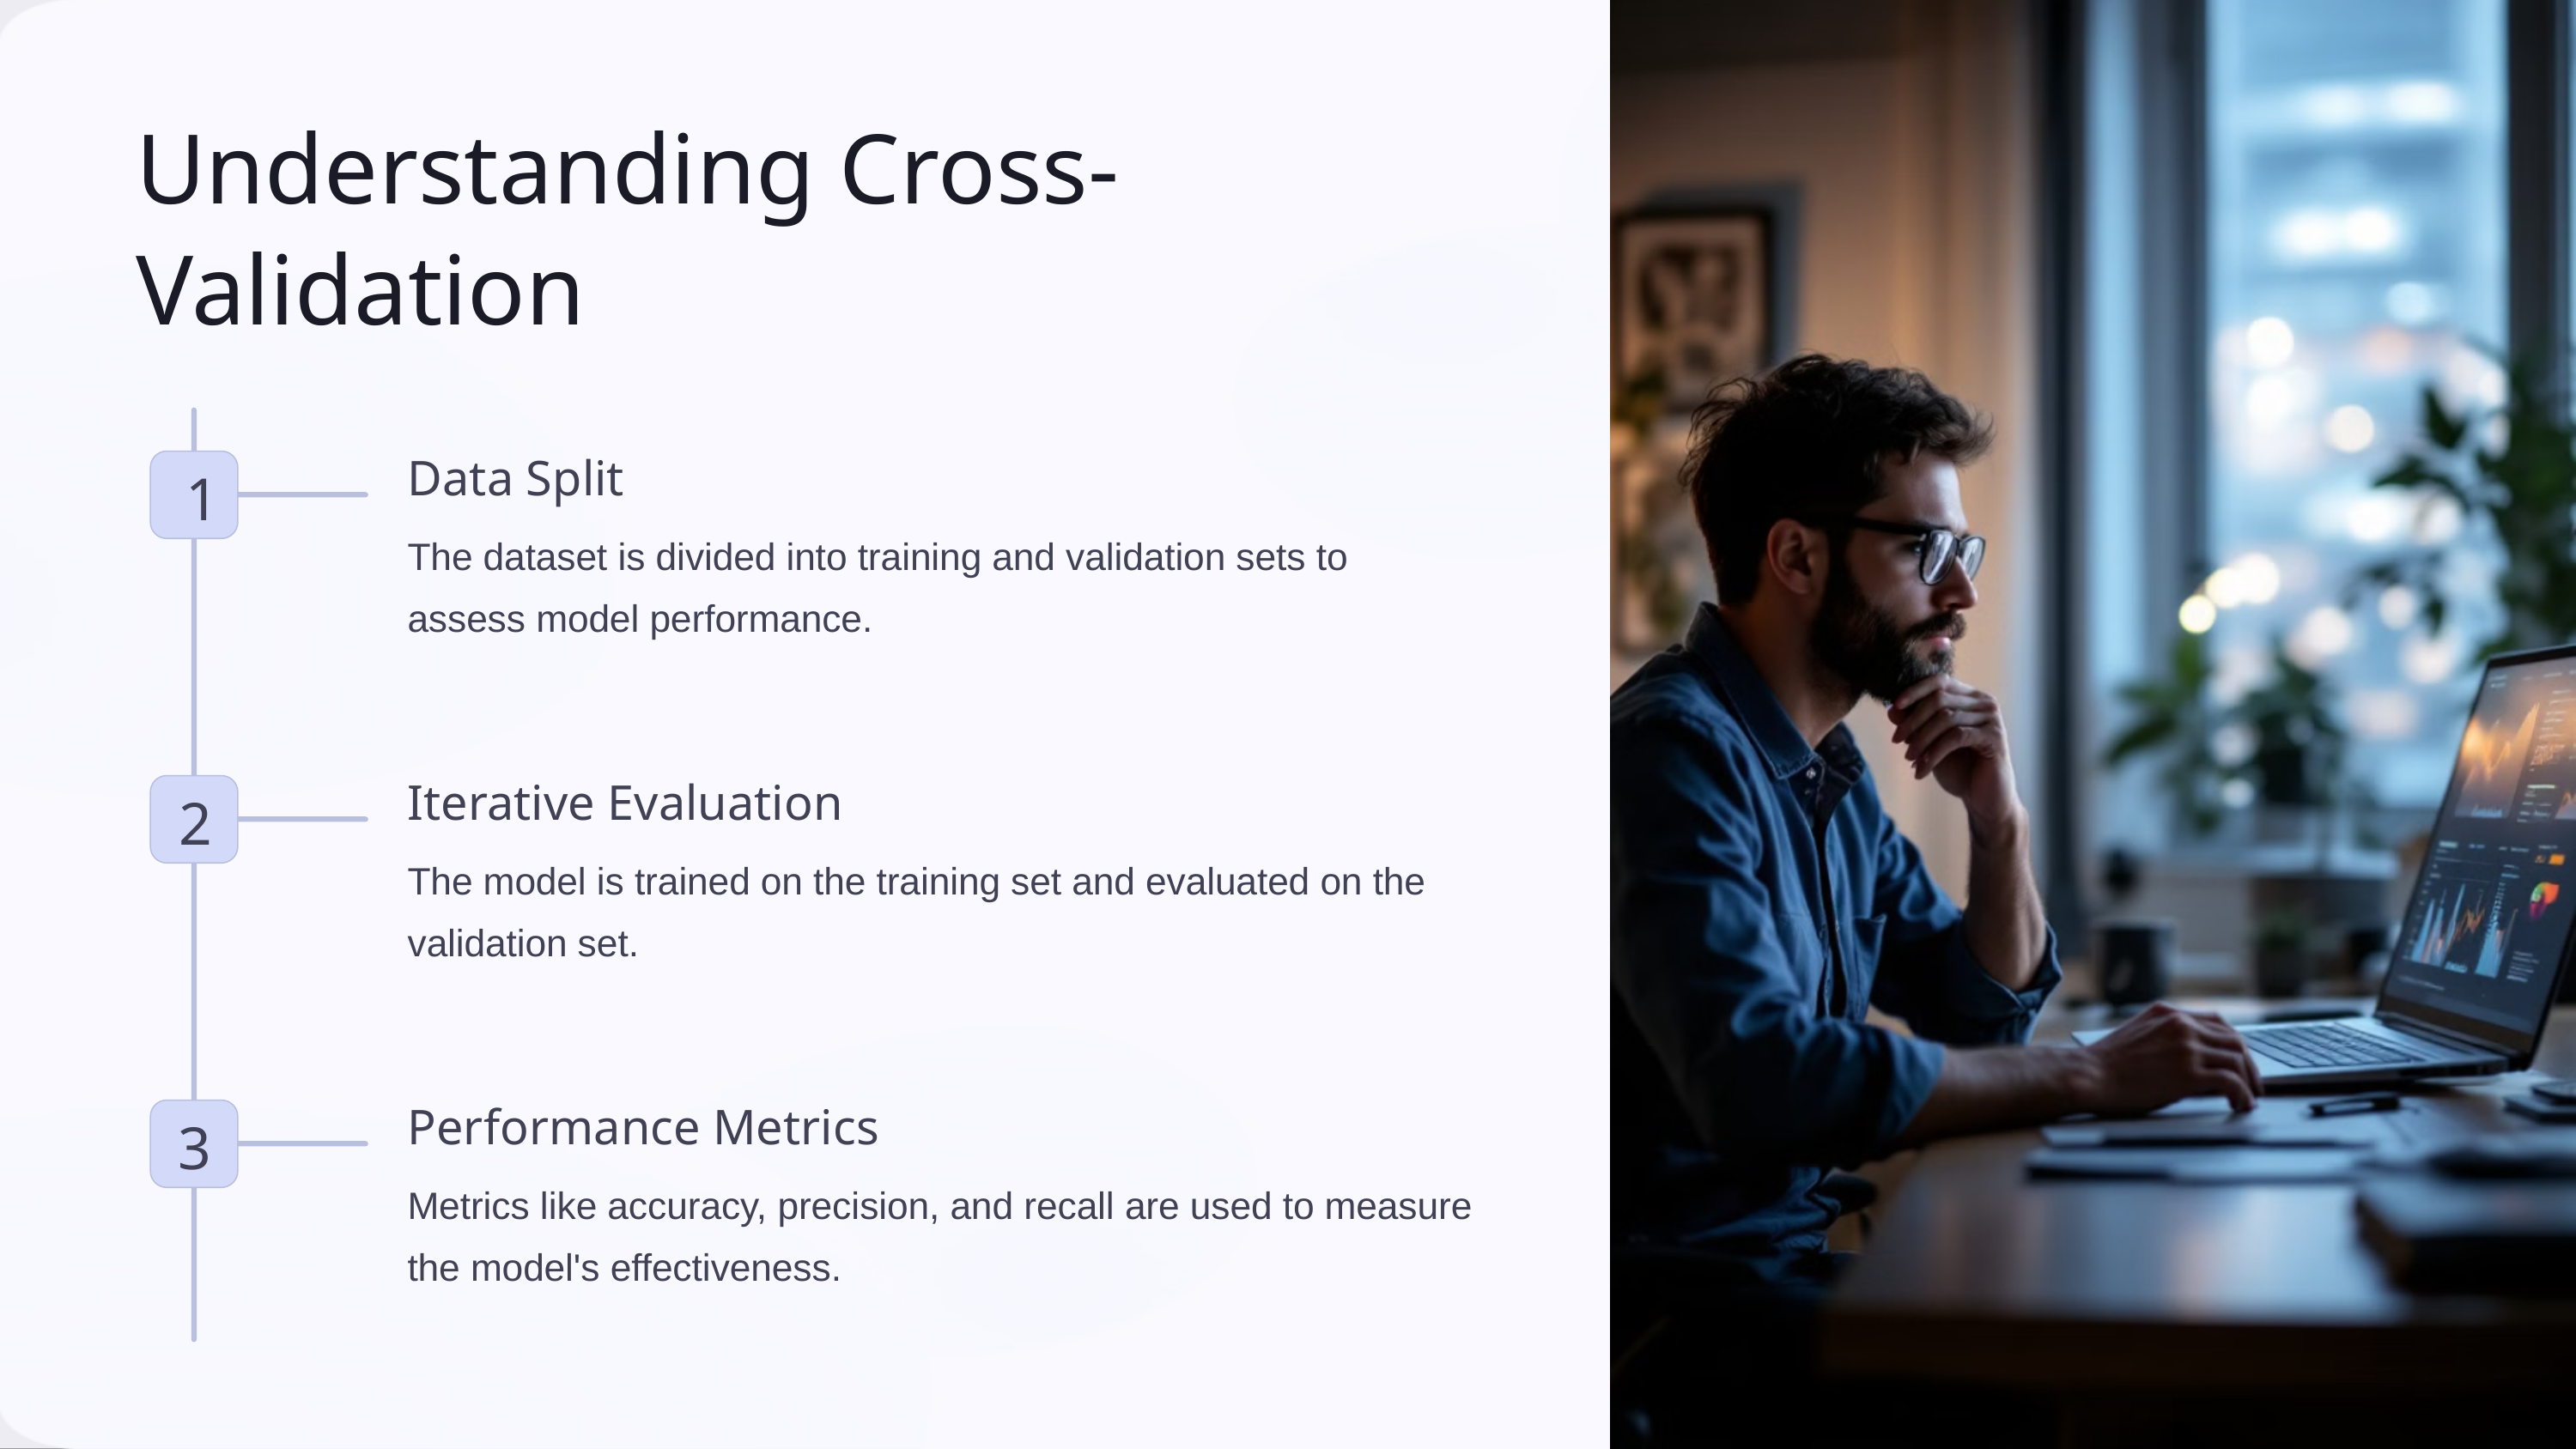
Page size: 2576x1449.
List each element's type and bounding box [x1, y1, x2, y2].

text_box [244, 815, 369, 822]
text_box [191, 548, 197, 773]
text_box [0, 0, 2576, 1449]
text_box [191, 872, 197, 1098]
text_box [149, 774, 239, 864]
text_box [244, 491, 369, 498]
text_box [244, 1140, 369, 1147]
text_box [191, 407, 197, 449]
text_box [149, 1099, 239, 1189]
text_box [191, 1195, 197, 1343]
text_box [149, 450, 239, 540]
